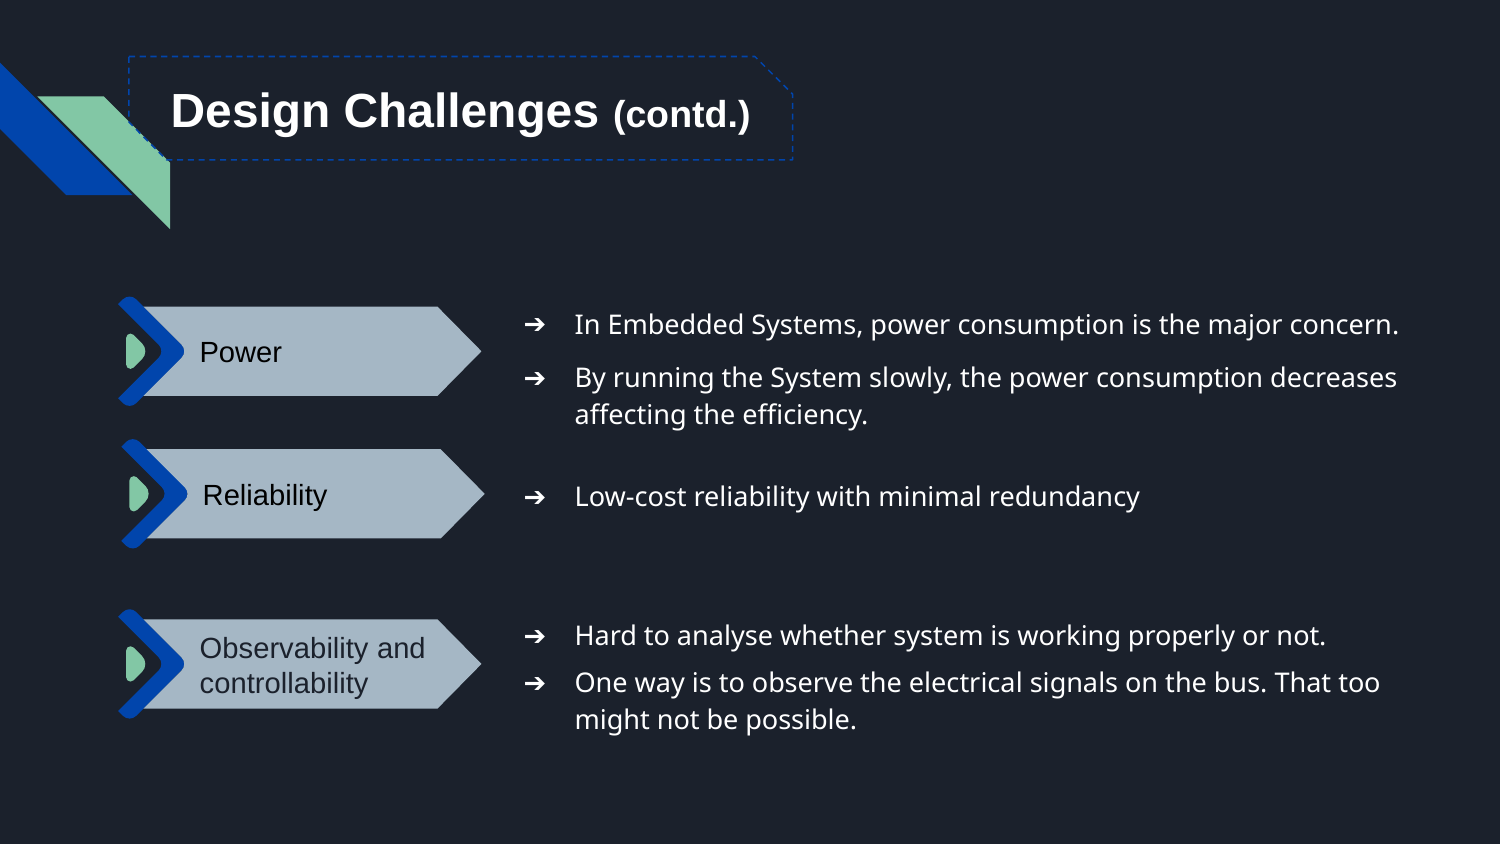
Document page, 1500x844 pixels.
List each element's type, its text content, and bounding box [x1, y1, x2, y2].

text_box By running the System slowly, the power consumption decreases affecting the efficiency. [486, 340, 1448, 394]
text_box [117, 296, 482, 407]
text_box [121, 438, 485, 549]
text_box Design Challenges (contd.) [128, 56, 793, 160]
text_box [117, 609, 482, 719]
text_box In Embedded Systems, power consumption is the major concern. [484, 287, 1448, 340]
text_box Hard to analyse whether system is working properly or not. [484, 598, 1448, 645]
text_box Low-cost reliability with minimal redundancy [490, 459, 1448, 513]
text_box One way is to observe the electrical signals on the bus. That too might not be possible. [486, 645, 1448, 699]
